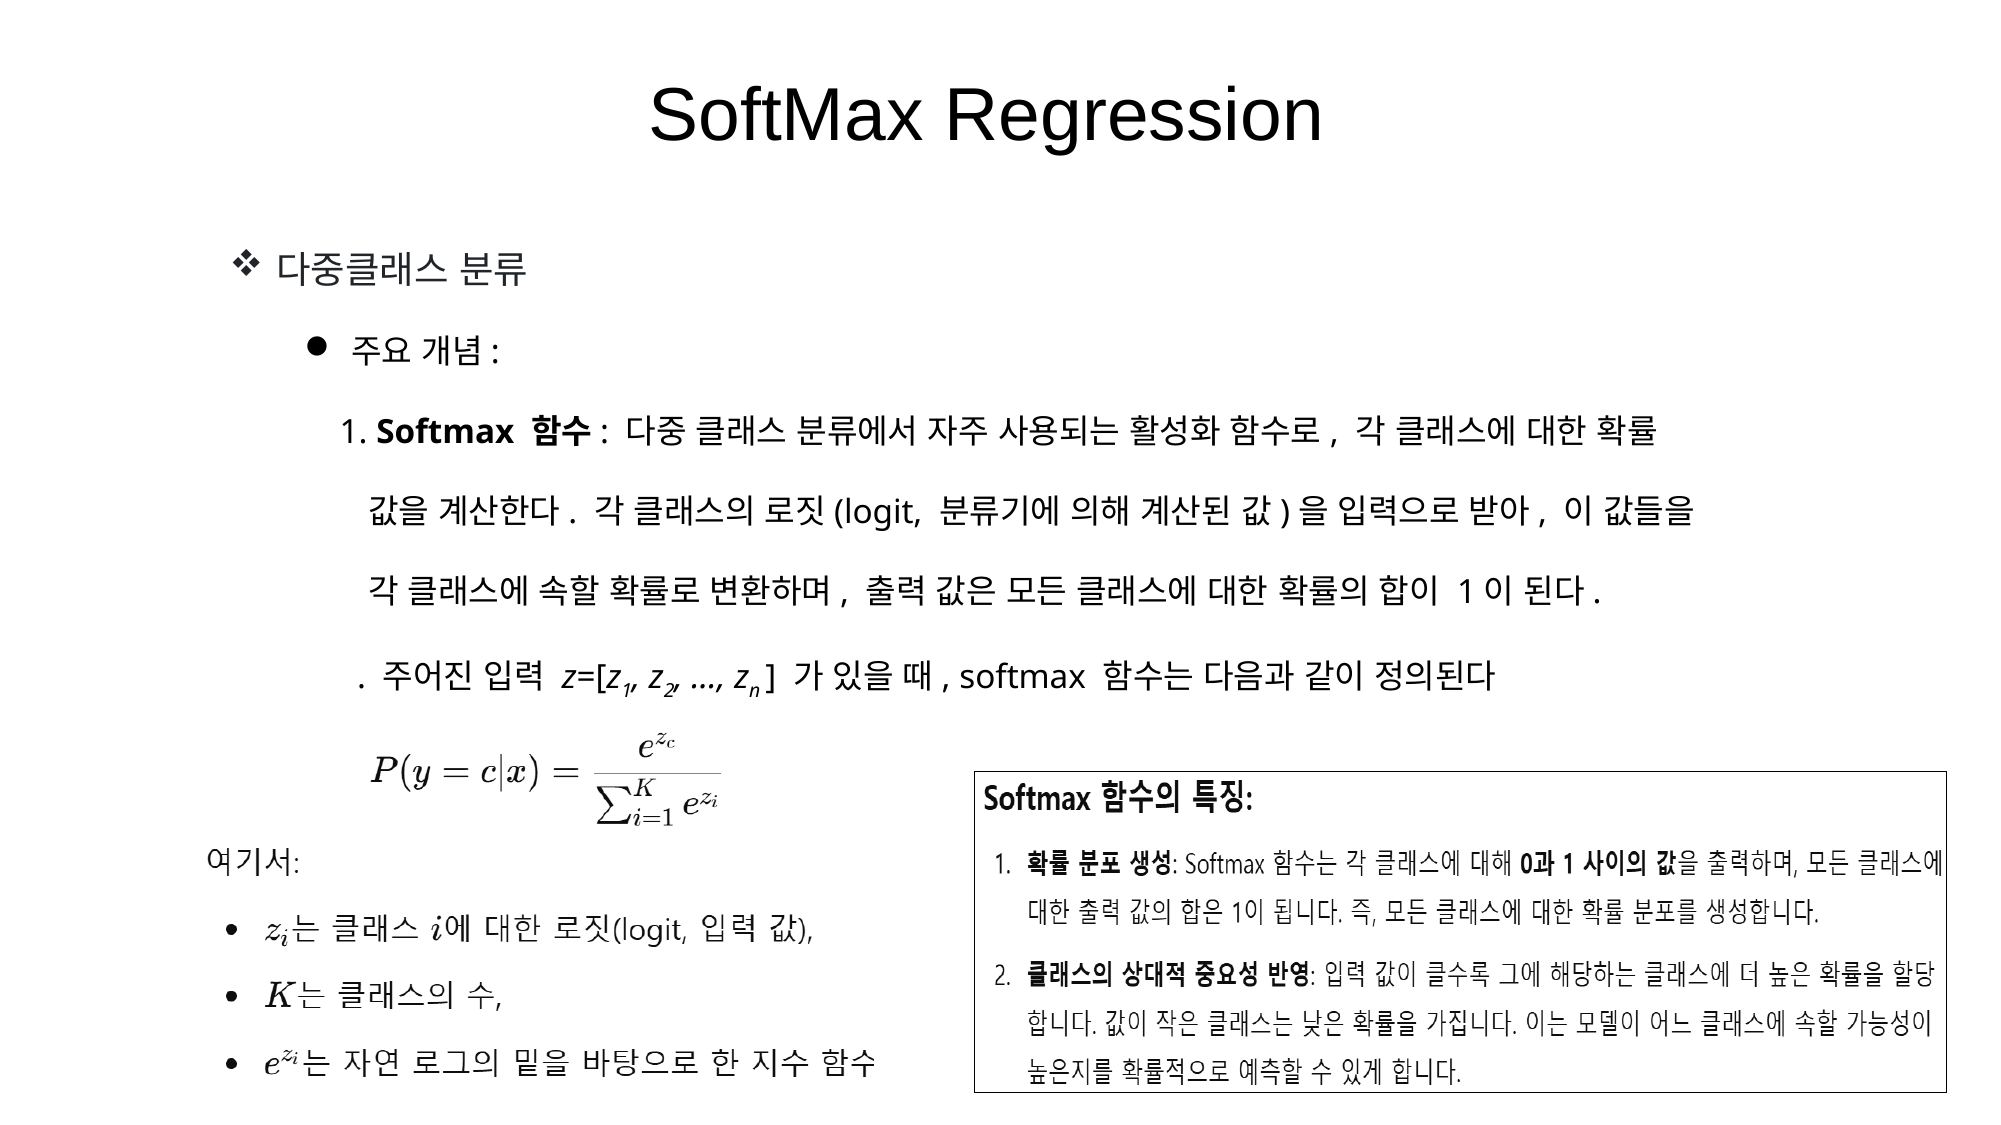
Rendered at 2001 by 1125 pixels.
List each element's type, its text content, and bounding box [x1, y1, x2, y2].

picture [974, 771, 1947, 1093]
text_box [201, 838, 974, 1084]
picture [362, 721, 748, 838]
text_box 다중클래스 분류 주요 개념: 1. Softmax 함수: 다중 클래스 분류에서 자주 사용되는 활성화 함수로, 각 클래스에 대한 확률 값을 계산한다. 각 클래스의 로짓(logit, 분류기에 의해 계산된 값)을 입력으로 받아, 이 값들을 각 클래스에 속할 확률로 변환하며, 출력 값은 모든 클래스에 대한 확률의 합이 1이 된다. . 주어진 입력 z=[z1, z2, …, zn ] 가 있을 때, softmax 함수는 다음과 같이 정의된다 [214, 193, 1850, 838]
text_box SoftMax Regression [633, 57, 1340, 163]
